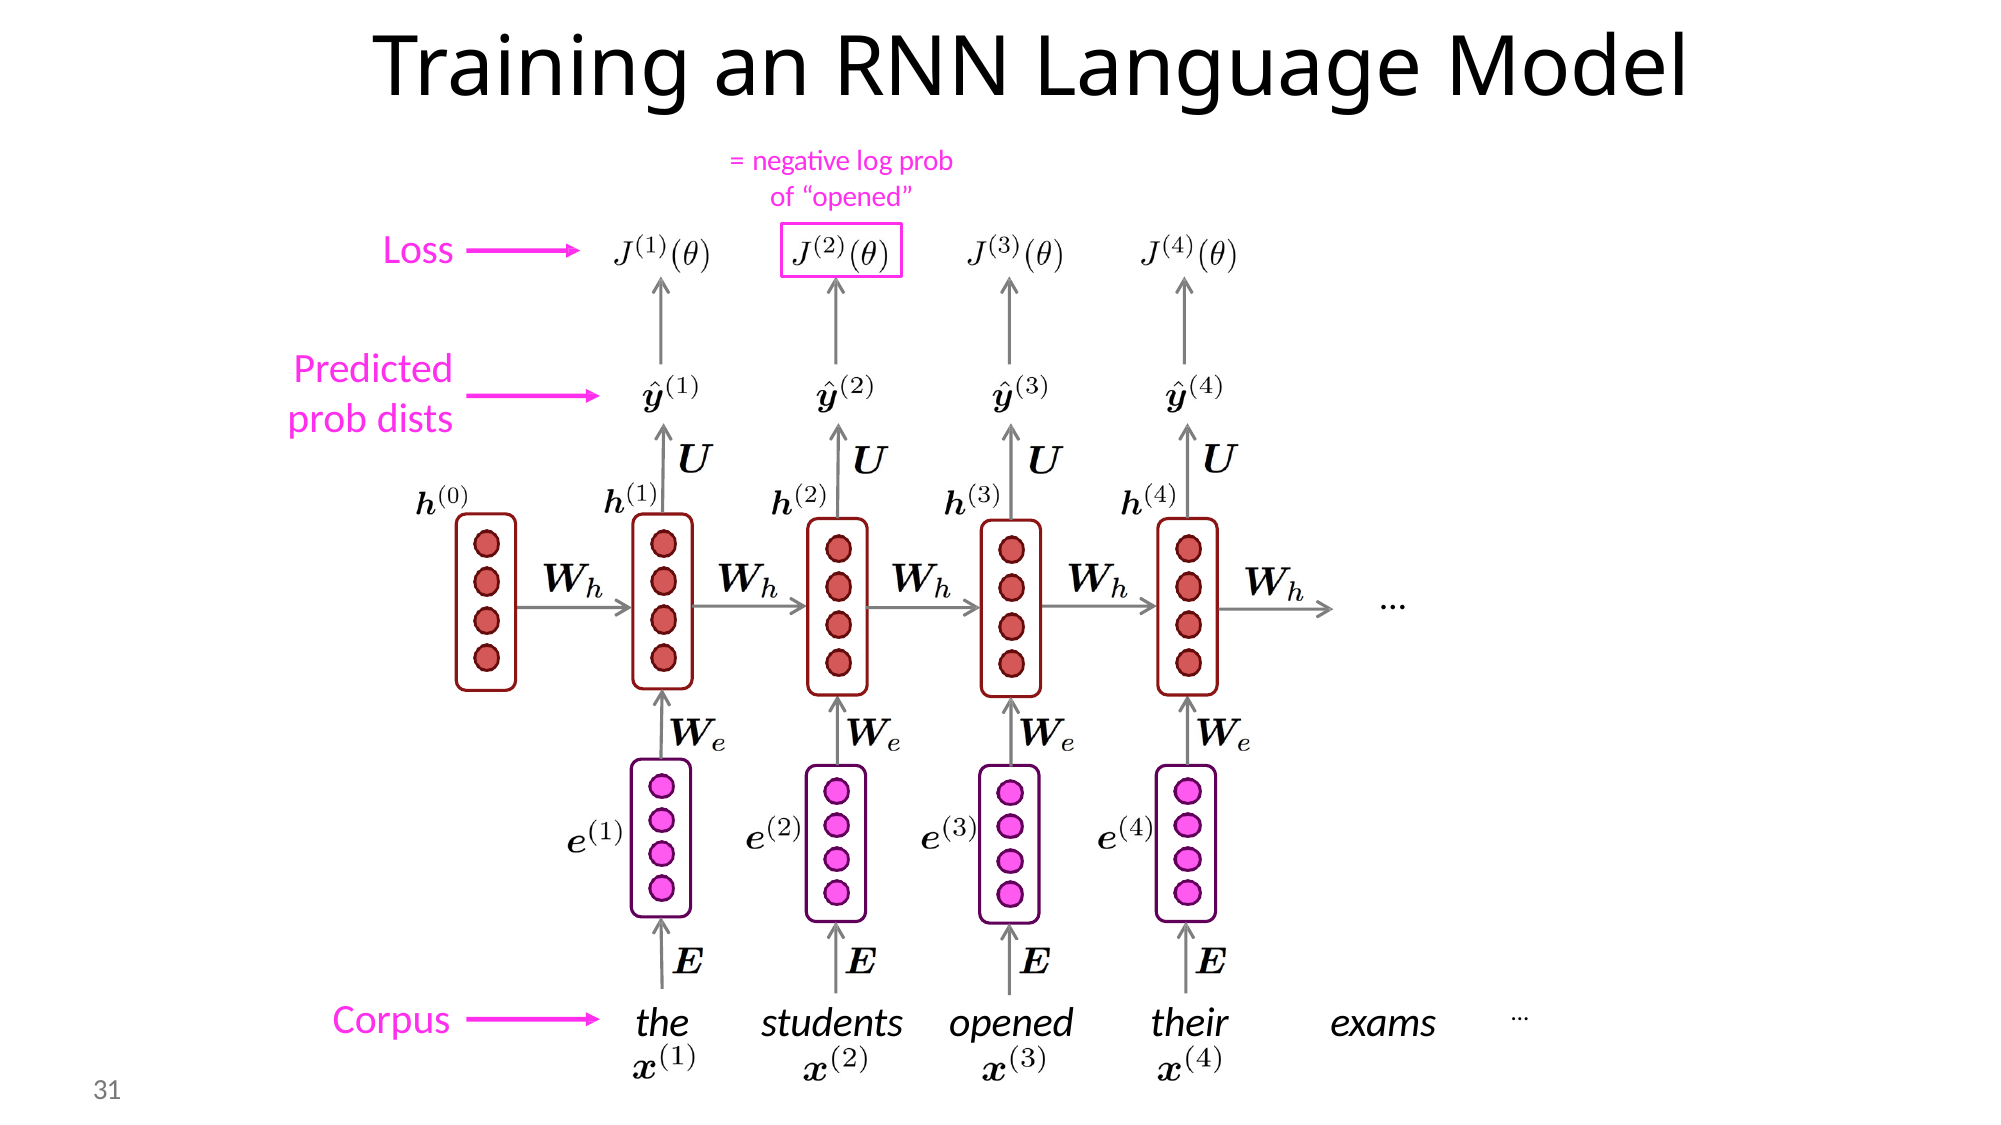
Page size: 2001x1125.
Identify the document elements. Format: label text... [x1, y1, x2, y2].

picture [641, 373, 698, 414]
picture [815, 373, 874, 414]
text_box their [1148, 1002, 1233, 1045]
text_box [966, 234, 1063, 365]
title Training an RNN Language Model [137, 0, 1863, 157]
text_box [466, 243, 581, 258]
text_box opened [947, 1002, 1076, 1045]
text_box exams [1328, 1002, 1440, 1045]
text_box = negative log prob of “opened” [725, 138, 958, 213]
text_box [466, 388, 600, 403]
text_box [613, 234, 709, 365]
picture [991, 373, 1048, 414]
slide_number 31 [75, 764, 122, 1125]
picture [1156, 1044, 1222, 1082]
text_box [1140, 234, 1237, 365]
picture [802, 1044, 867, 1082]
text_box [779, 221, 904, 365]
text_box the [633, 1002, 694, 1042]
picture [567, 818, 623, 854]
text_box … [1509, 999, 1531, 1026]
picture [982, 1044, 1046, 1082]
text_box [466, 1012, 600, 1027]
text_box Corpus [330, 1000, 455, 1043]
picture [632, 1042, 695, 1079]
text_box Loss Predicted prob dists [282, 219, 455, 442]
text_box … [1377, 569, 1408, 617]
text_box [415, 422, 1335, 996]
text_box students [758, 1002, 907, 1045]
picture [1165, 373, 1222, 414]
